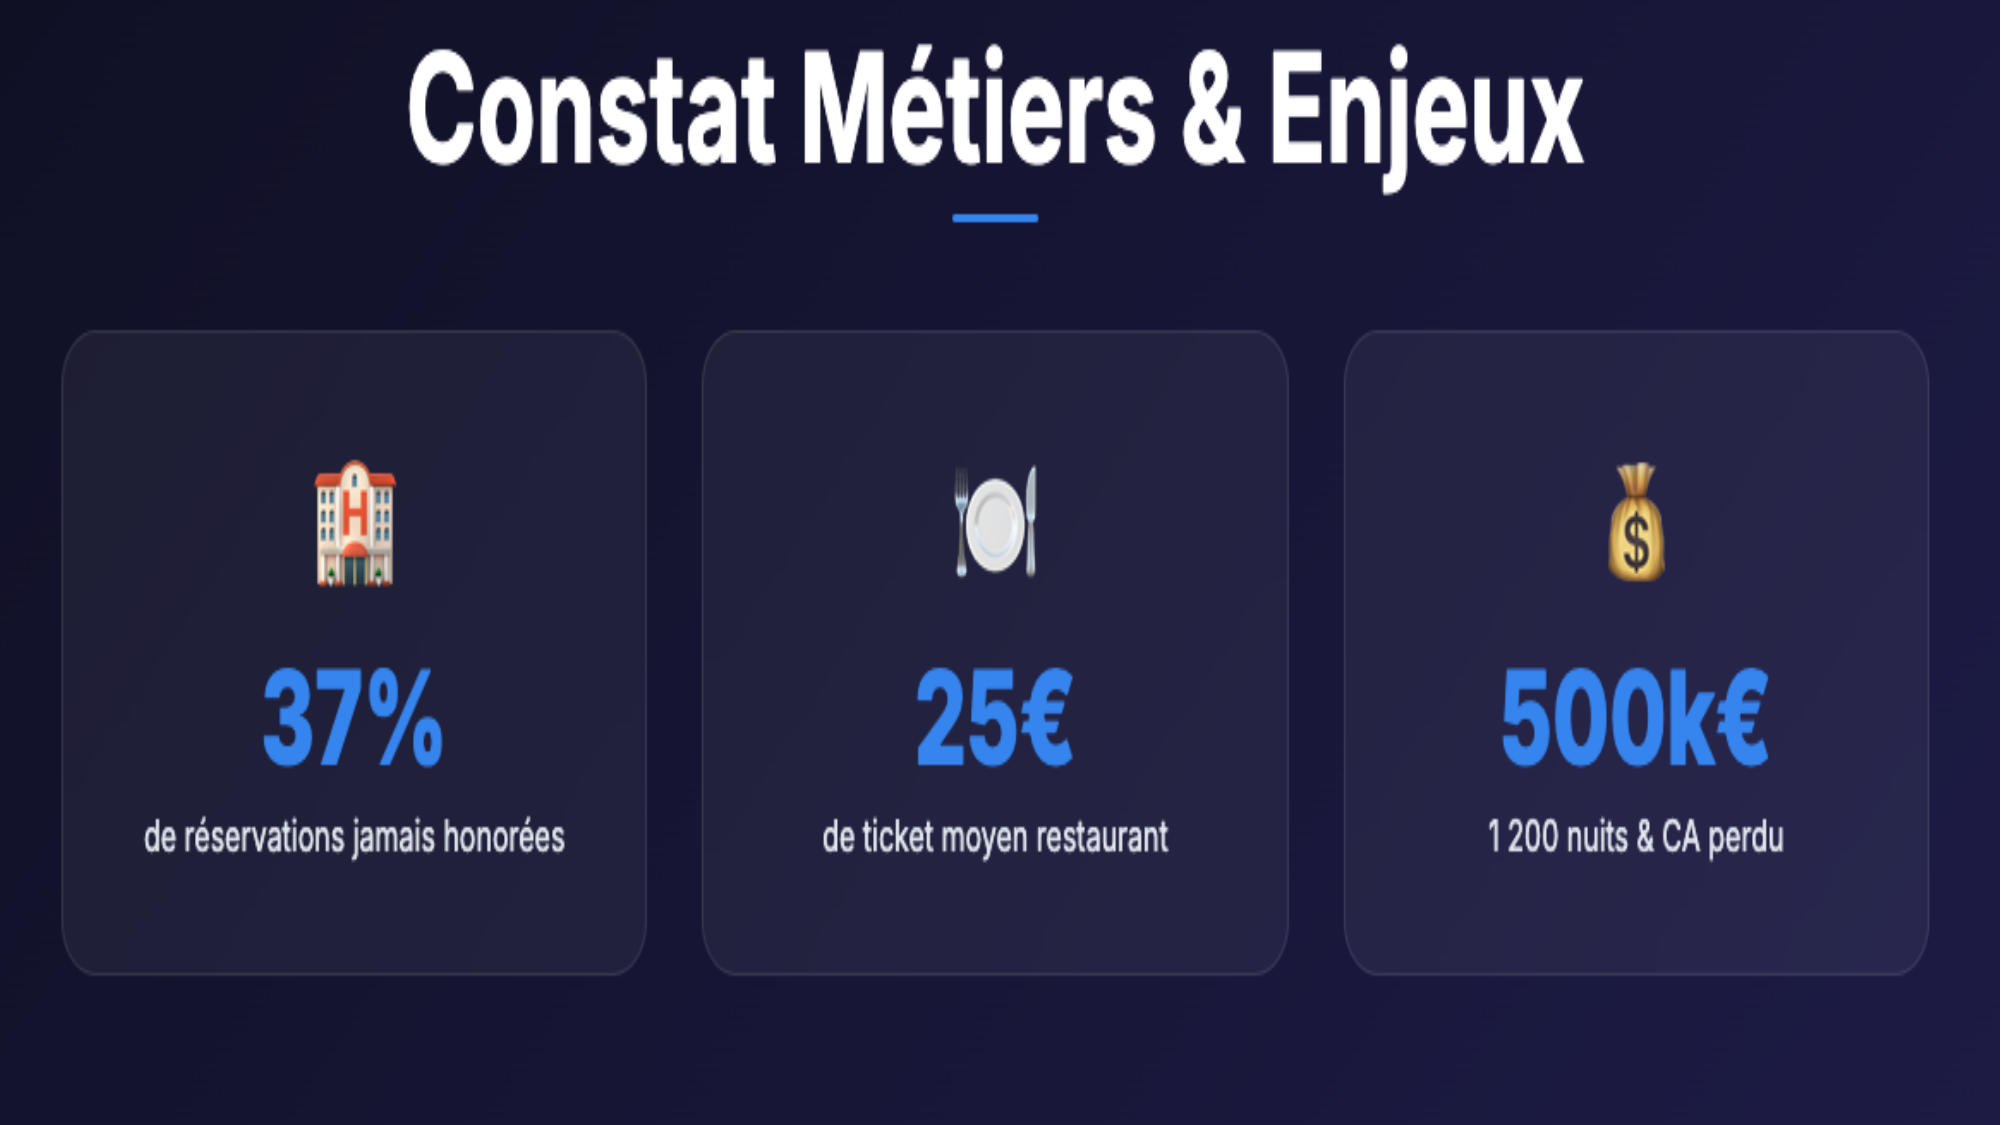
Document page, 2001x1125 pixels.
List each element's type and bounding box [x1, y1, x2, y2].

list [0, 0, 2000, 1125]
